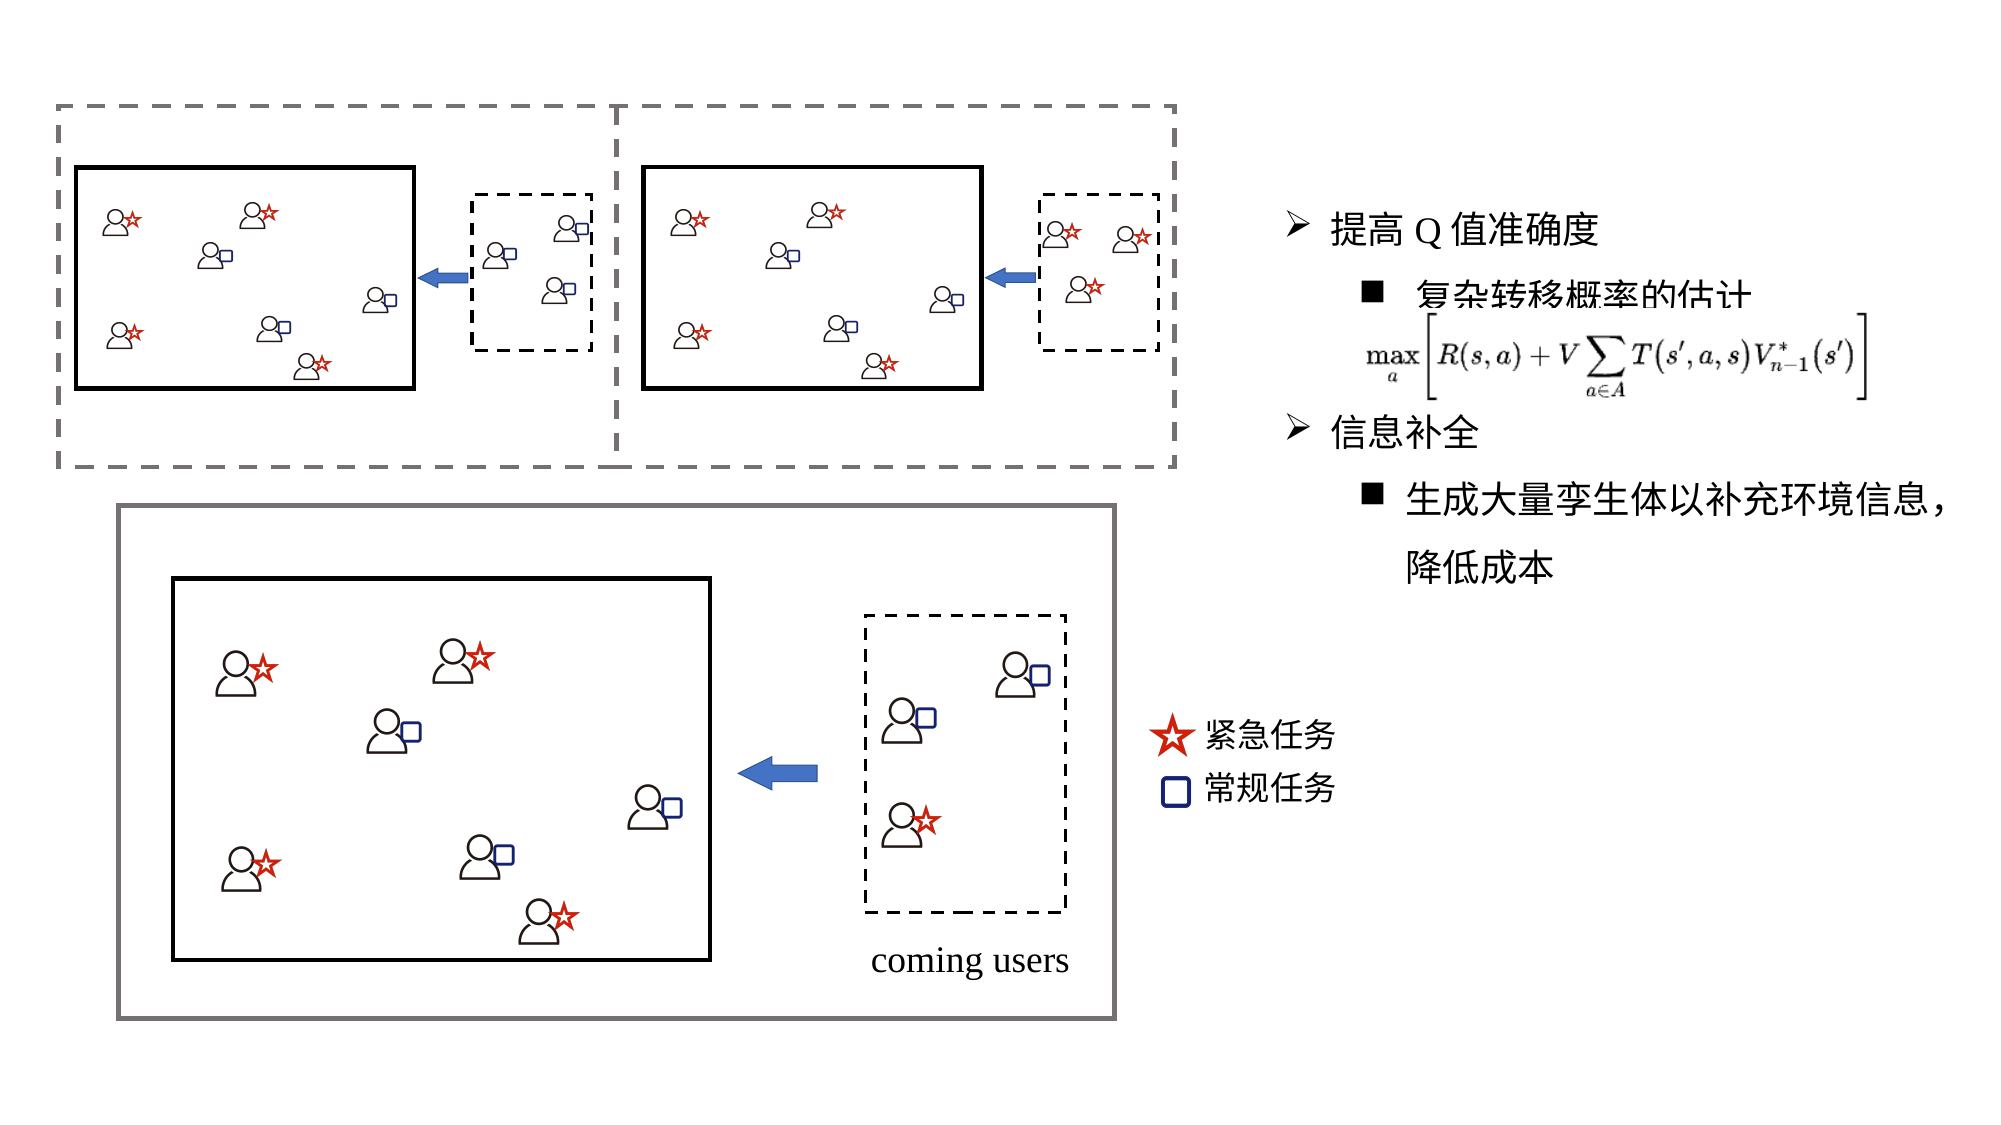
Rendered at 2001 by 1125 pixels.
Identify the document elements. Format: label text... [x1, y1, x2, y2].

text_box 提高Q值准确度 复杂转移概率的估计 信息补全 生成大量孪生体以补充环境信息，降低成本 [1373, 176, 1955, 597]
picture [1361, 308, 1873, 404]
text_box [58, 106, 1373, 1019]
